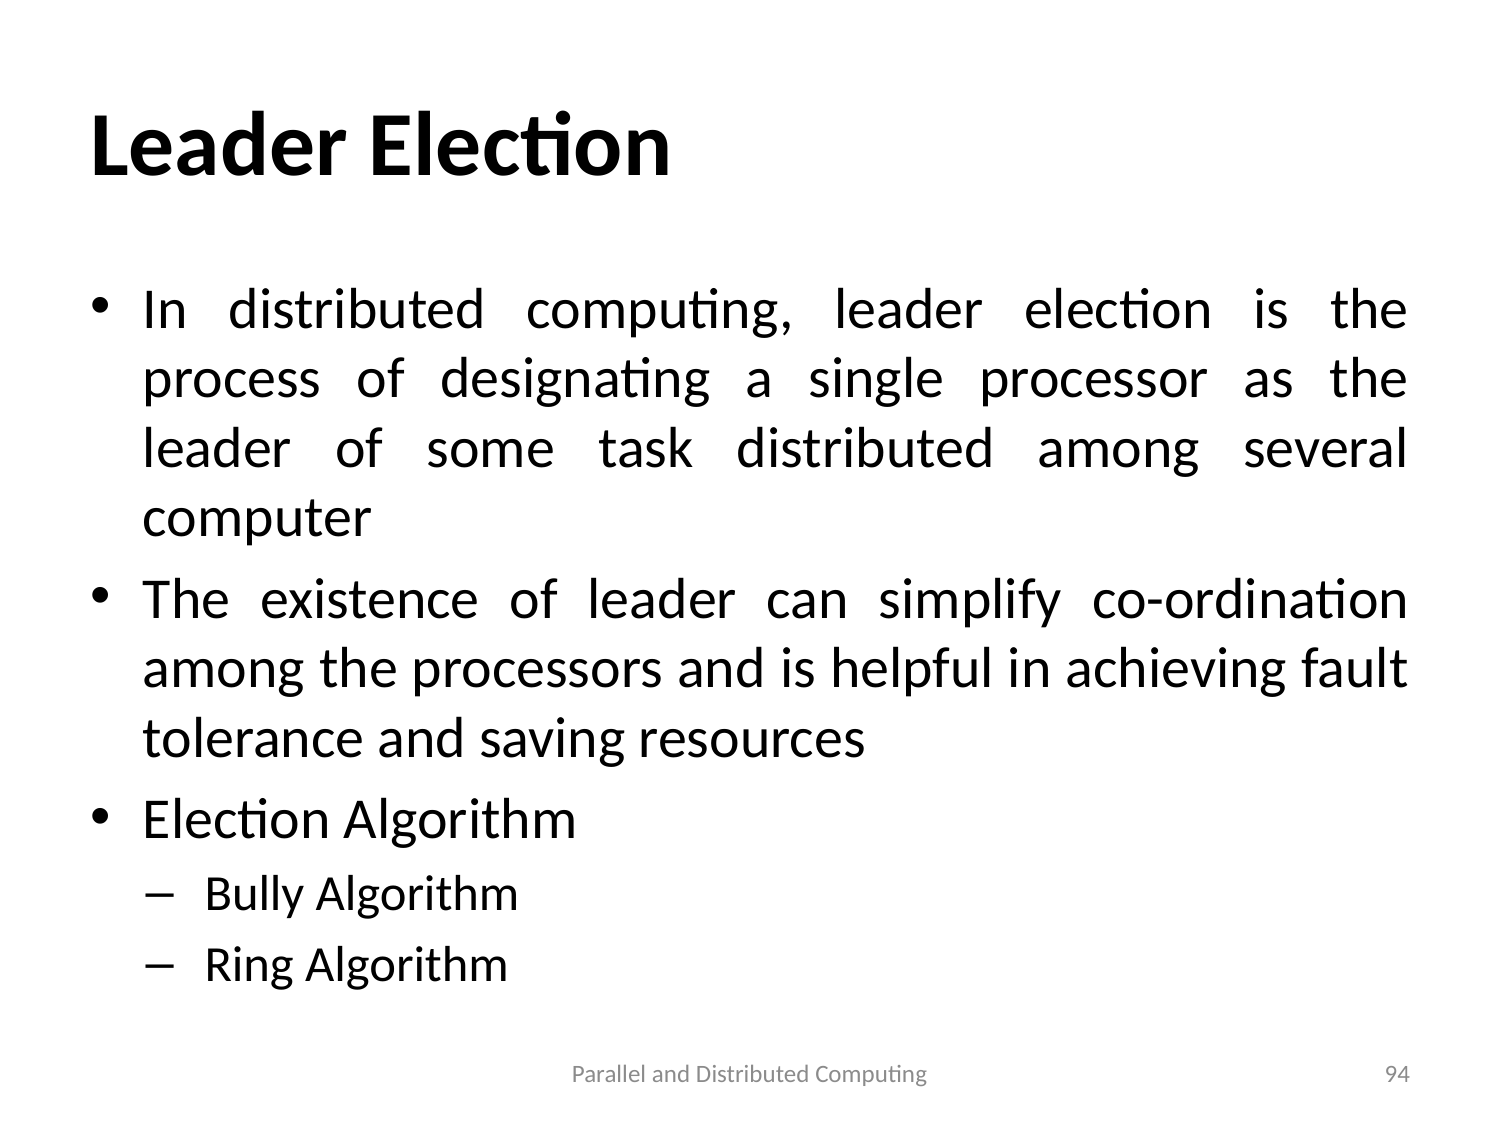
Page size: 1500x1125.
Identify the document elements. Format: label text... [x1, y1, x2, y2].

footer Parallel and Distributed Computing [512, 1042, 988, 1103]
slide_number 94 [1074, 1042, 1425, 1103]
list In distributed computing, leader election is the process of designating a single processor as the leader of some task distributed among several computer The existence of leader can simplify co-ordination among the processors and is helpful in achieving fault tolerance and saving resources Election Algorithm Bully Algorithm Ring Algorithm [75, 262, 1425, 1005]
title Leader Election [75, 45, 1425, 233]
